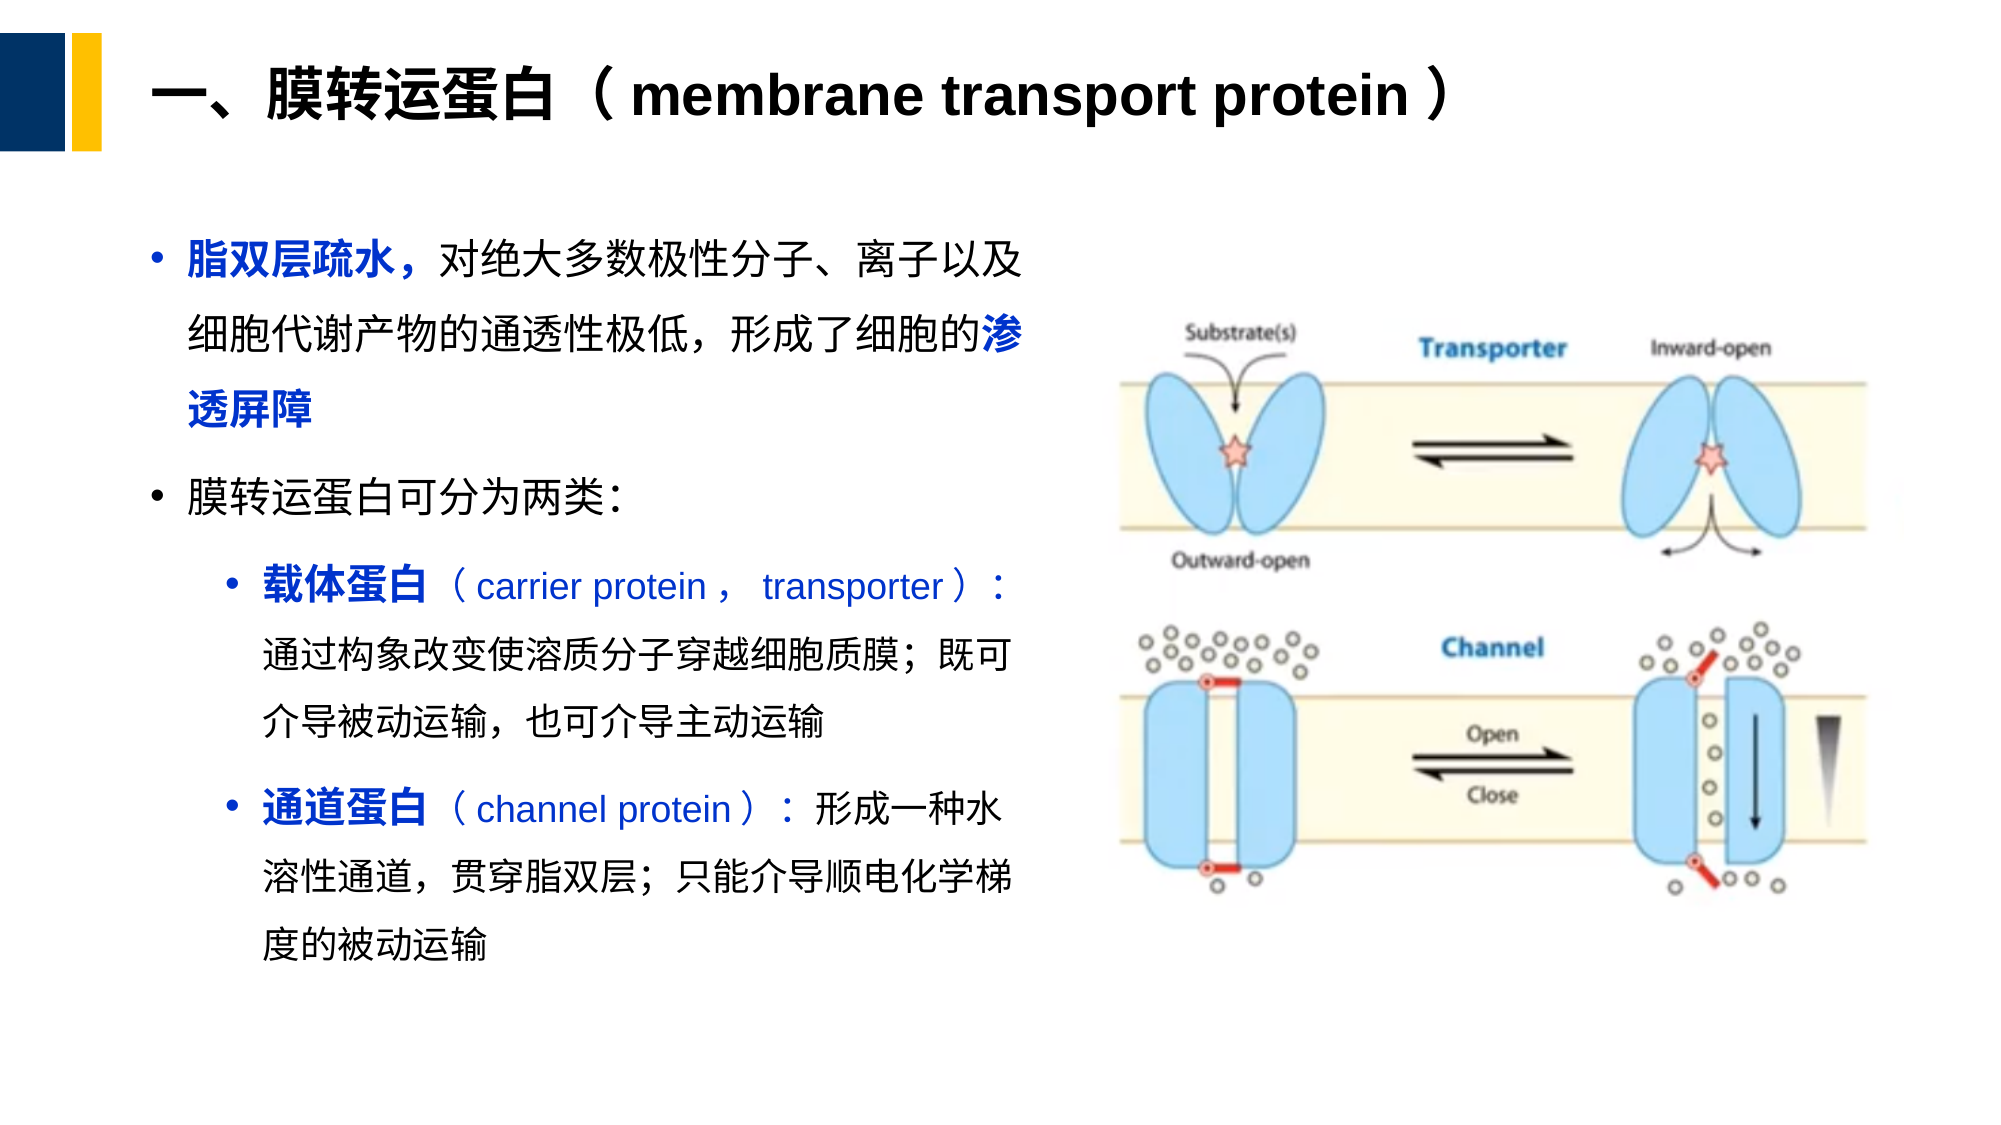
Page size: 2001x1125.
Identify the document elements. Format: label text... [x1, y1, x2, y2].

list 脂双层疏水，对绝大多数极性分子、离子以及细胞代谢产物的通透性极低，形成了细胞的渗透屏障 膜转运蛋白可分为两类： 载体蛋白（carrier protein，transporter）：通过构象改变使溶质分子穿越细胞质膜；既可介导被动运输，也可介导主动运输 通道蛋白（channel protein）：形成一种水溶性通道，贯穿脂双层；只能介导顺电化学梯度的被动运输 [135, 200, 1039, 1092]
picture [1038, 289, 1904, 913]
title 一、膜转运蛋白（membrane transport protein） [135, 33, 1950, 152]
